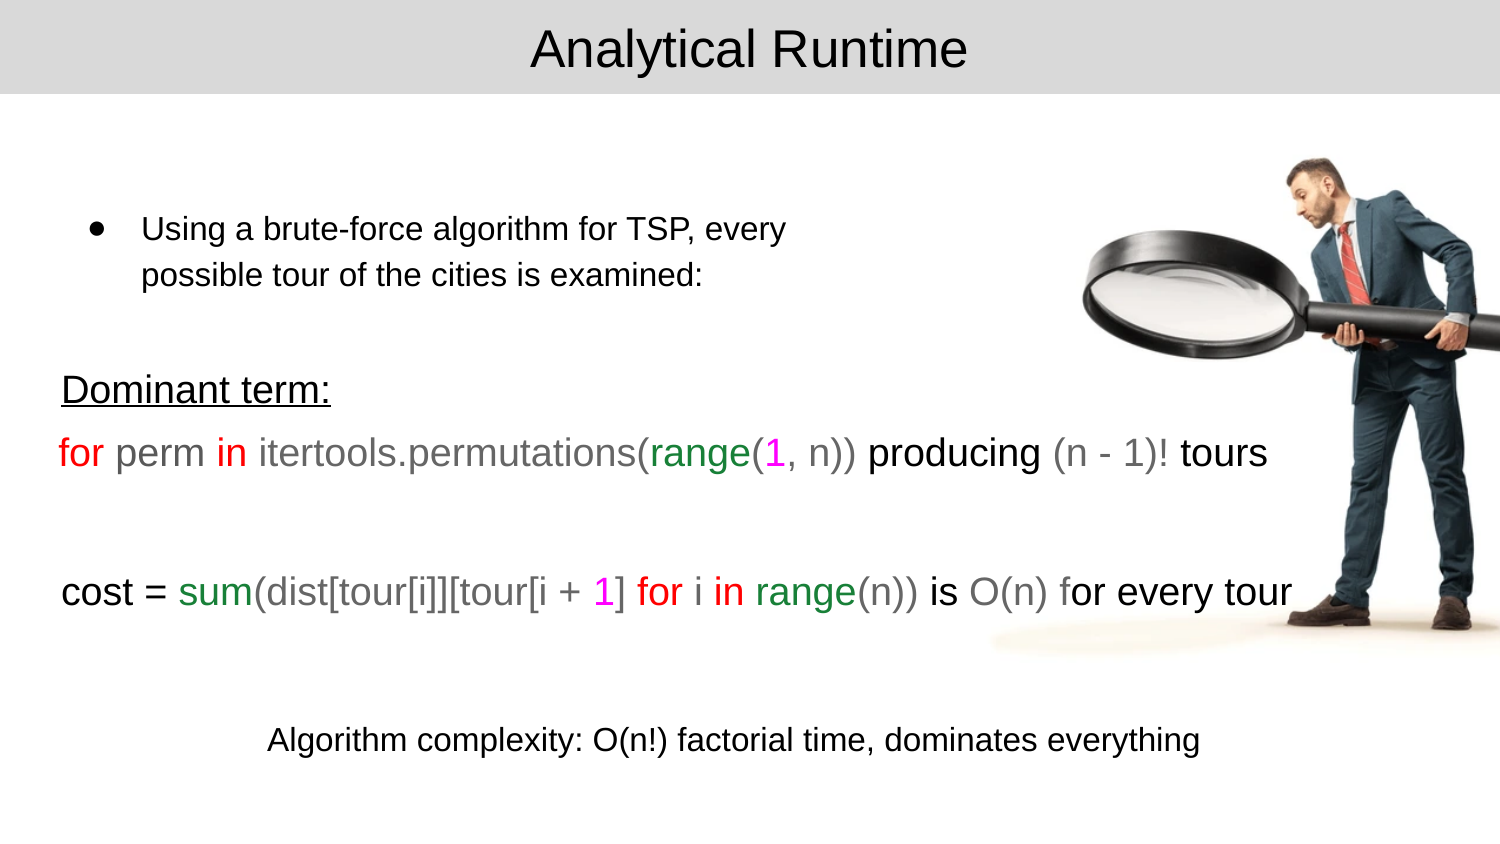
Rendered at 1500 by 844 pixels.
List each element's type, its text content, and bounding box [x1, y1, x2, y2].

text_box Dominant term: [46, 348, 930, 443]
text_box for perm in itertools.permutations(range(1, n)) producing (n - 1)! tours [43, 411, 930, 506]
text_box Using a brute-force algorithm for TSP, every possible tour of the cities is examined: [51, 186, 816, 308]
title Analytical Runtime [0, 0, 1500, 94]
picture [935, 13, 1500, 720]
text_box cost = sum(dist[tour[i]][tour[i + 1] for i in range(n)) is O(n) for every tour [46, 550, 930, 645]
text_box Algorithm complexity: O(n!) factorial time, dominates everything [251, 697, 1249, 773]
